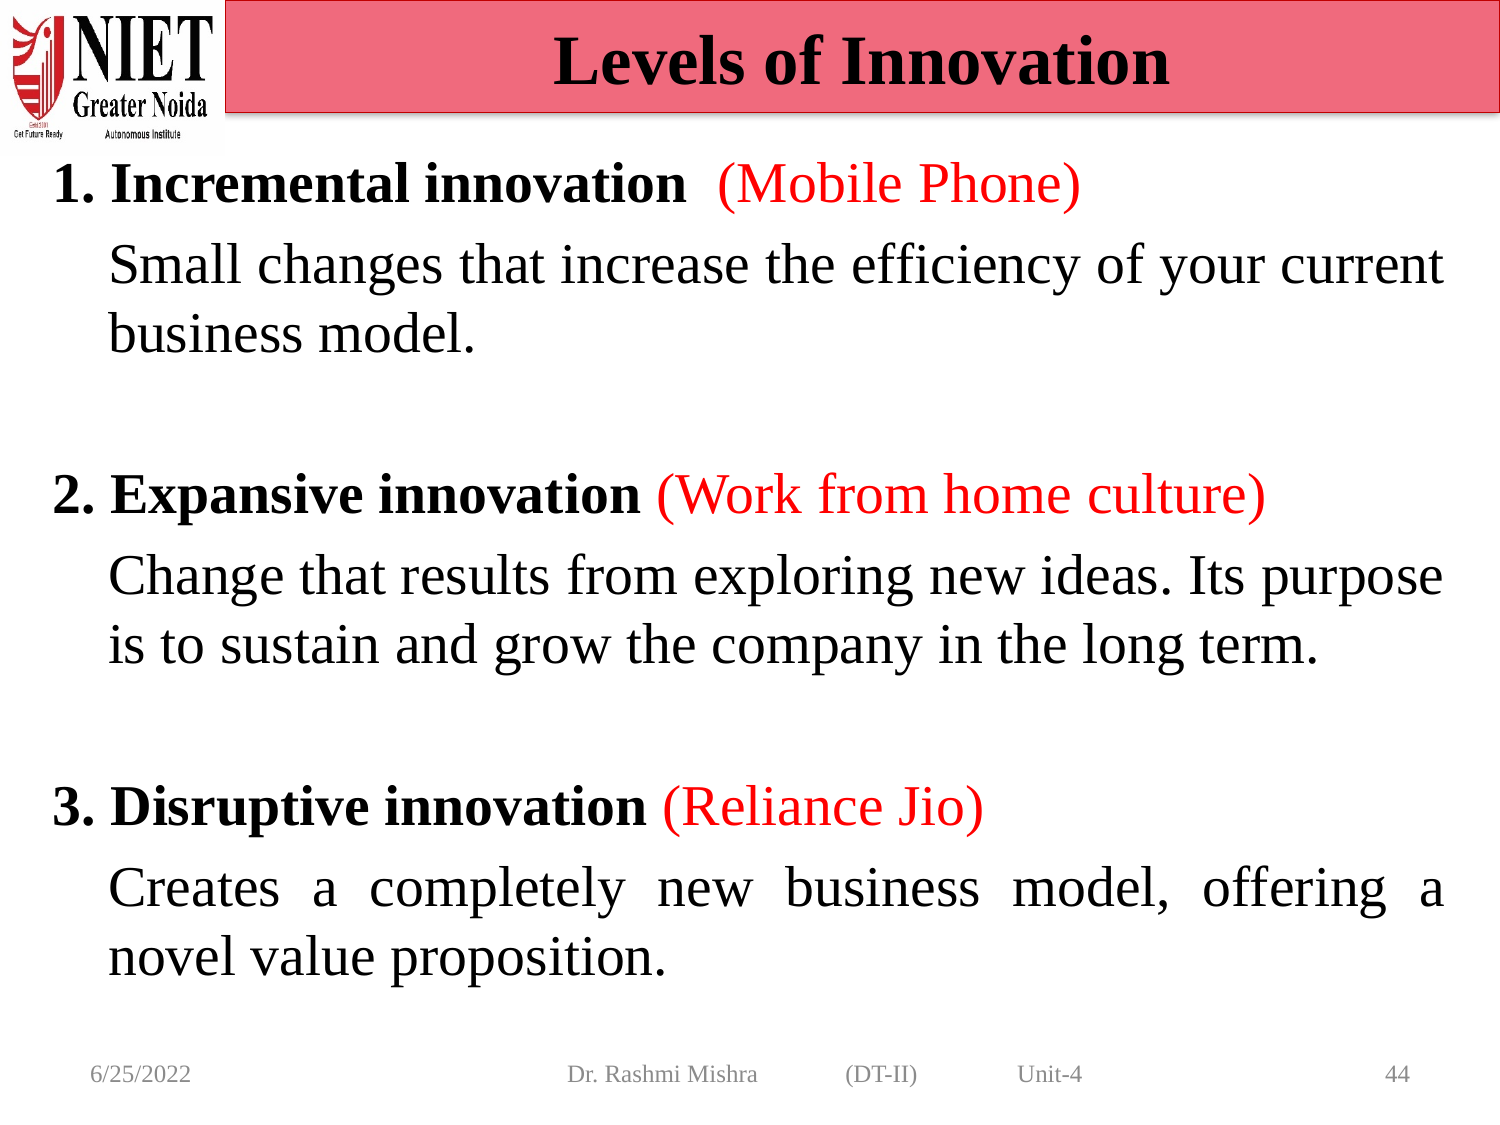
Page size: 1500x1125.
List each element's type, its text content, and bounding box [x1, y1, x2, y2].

footer Dr. Rashmi Mishra (DT-II) Unit-4 [412, 1042, 1074, 1103]
slide_number 44 [1074, 1042, 1425, 1103]
text_box Levels of Innovation [226, 0, 1500, 113]
list 1. Incremental innovation (Mobile Phone) Small changes that increase the efficiency of your current business model. 2. Expansive innovation (Work from home culture) Change that results from exploring new ideas. Its purpose is to sustain and grow the company in the long term. 3. Disruptive innovation (Reliance Jio) Creates a completely new business model, offering a novel value proposition. [37, 137, 1463, 1025]
picture [0, 0, 226, 156]
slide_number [75, 1042, 412, 1103]
